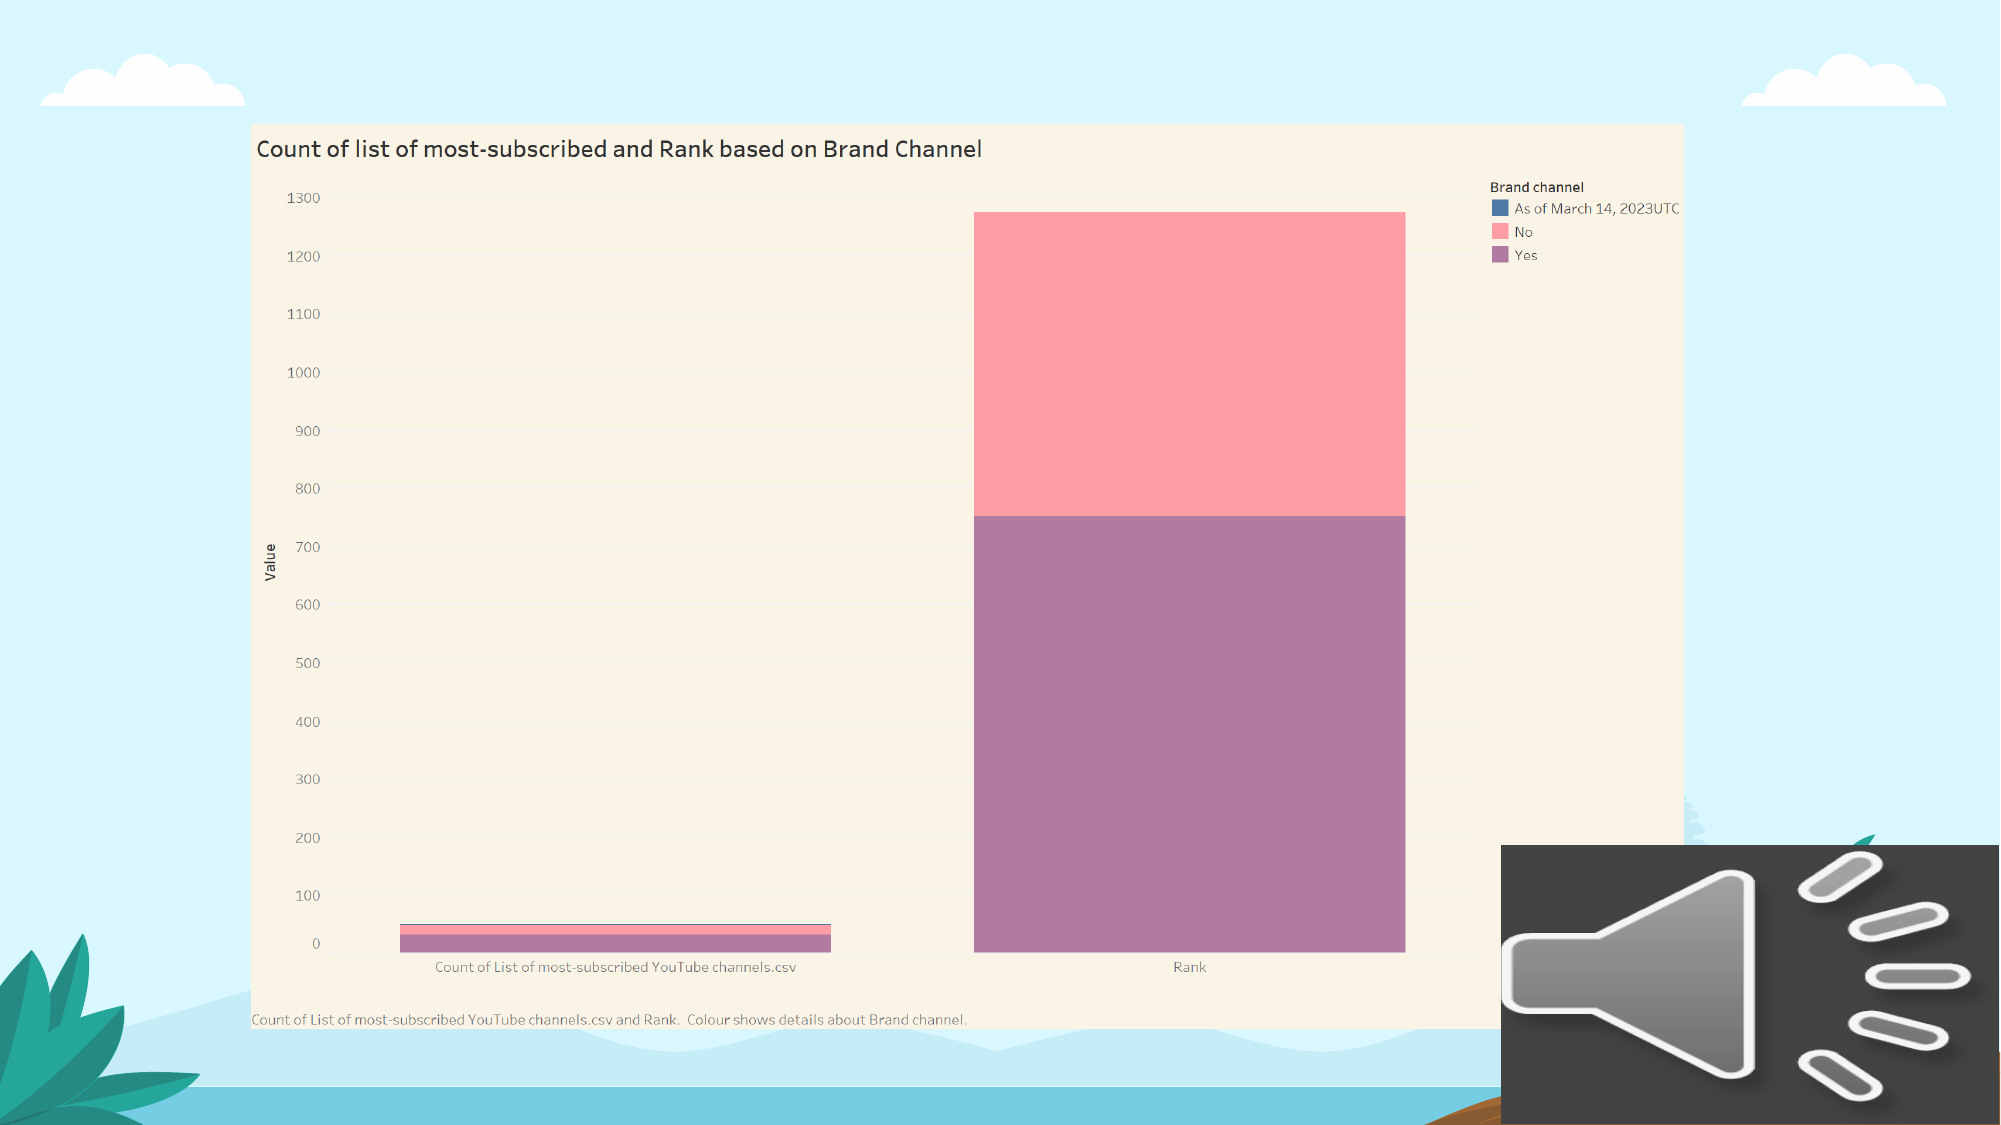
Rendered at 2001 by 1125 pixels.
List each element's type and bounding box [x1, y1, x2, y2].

picture [251, 124, 2000, 1125]
